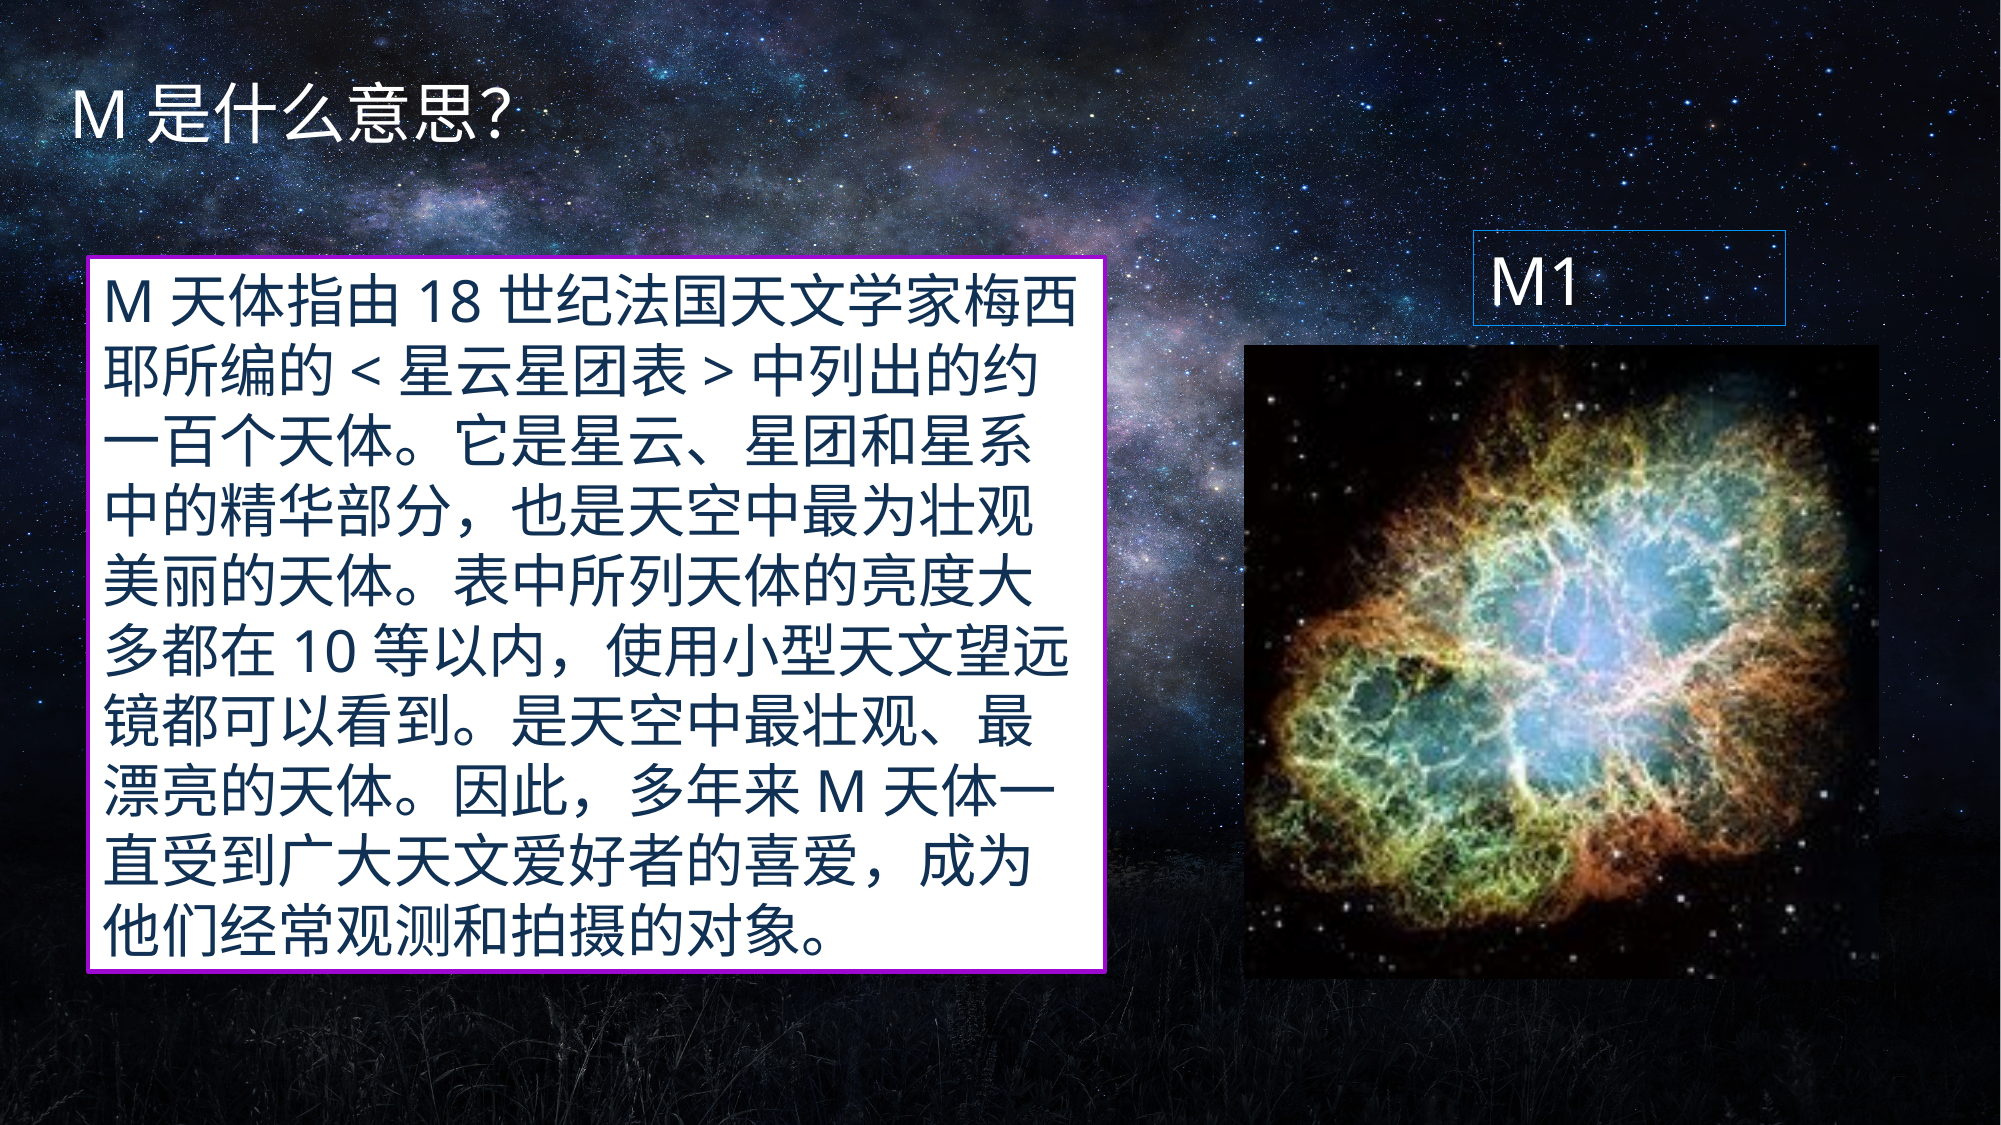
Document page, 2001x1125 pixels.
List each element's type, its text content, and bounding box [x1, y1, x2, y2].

text_box M是什么意思？ [54, 64, 1224, 159]
text_box M天体指由18世纪法国天文学家梅西耶所编的<星云星团表>中列出的约一百个天体。它是星云、星团和星系中的精华部分，也是天空中最为壮观美丽的天体。表中所列天体的亮度大多都在10等以内，使用小型天文望远镜都可以看到。是天空中最壮观、最漂亮的天体。因此，多年来M天体一直受到广大天文爱好者的喜爱，成为他们经常观测和拍摄的对象。 [86, 255, 1107, 974]
picture [0, 0, 2001, 1125]
text_box M1 [1473, 230, 1786, 326]
